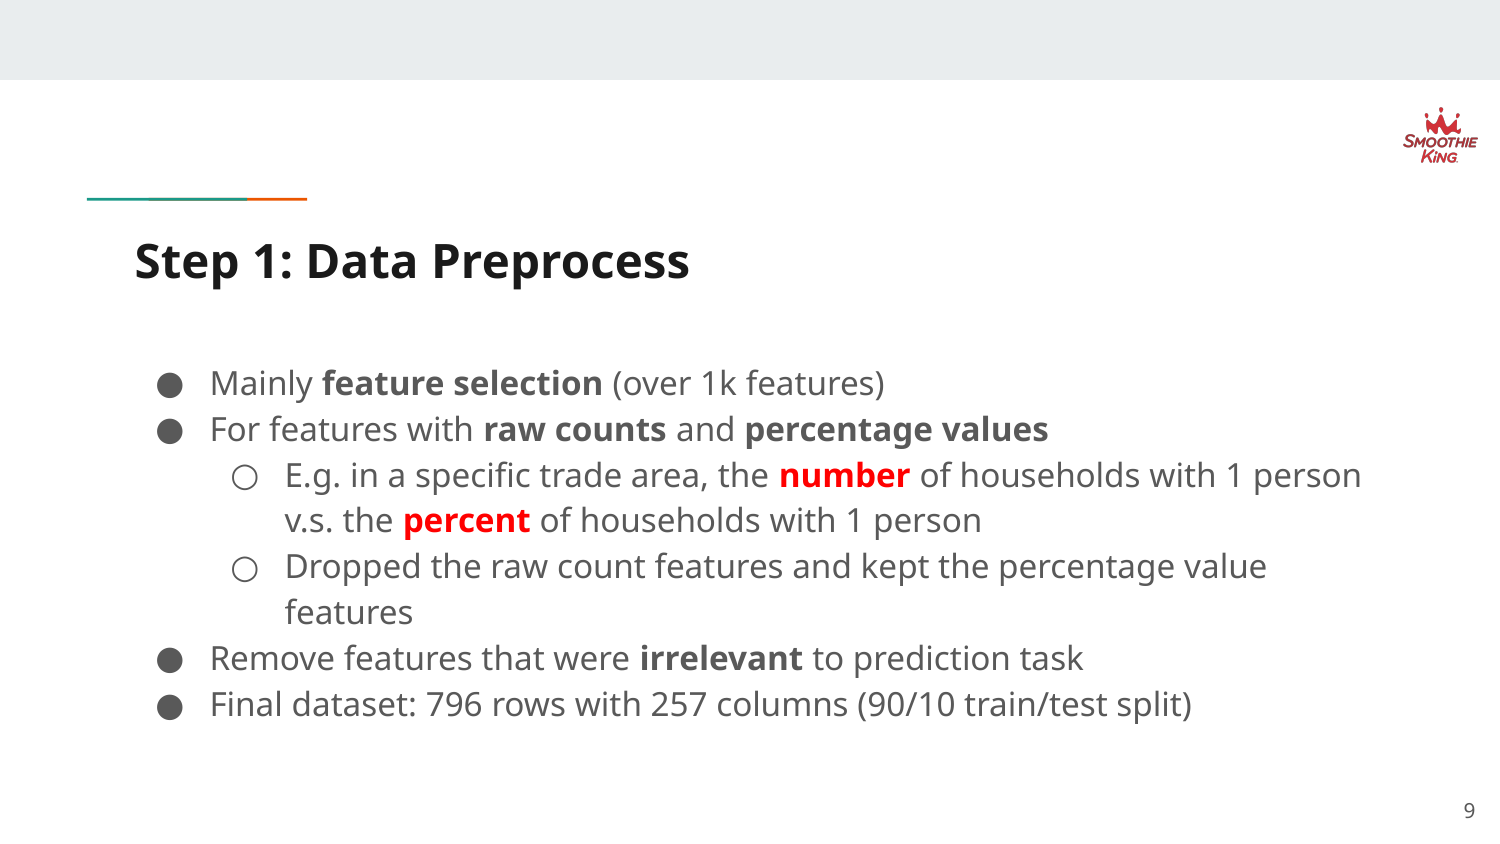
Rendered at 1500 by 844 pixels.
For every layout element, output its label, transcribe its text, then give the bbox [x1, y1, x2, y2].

slide_number ‹#› [1400, 779, 1491, 844]
picture [1403, 106, 1478, 163]
title Step 1: Data Preprocess [119, 216, 1381, 305]
list Mainly feature selection (over 1k features) For features with raw counts and percentage values E.g. in a specific trade area, the number of households with 1 person v.s. the percent of households with 1 person Dropped the raw count features and kept the percentage value features Remove features that were irrelevant to prediction task Final dataset: 796 rows with 257 columns (90/10 train/test split) [119, 341, 1381, 780]
